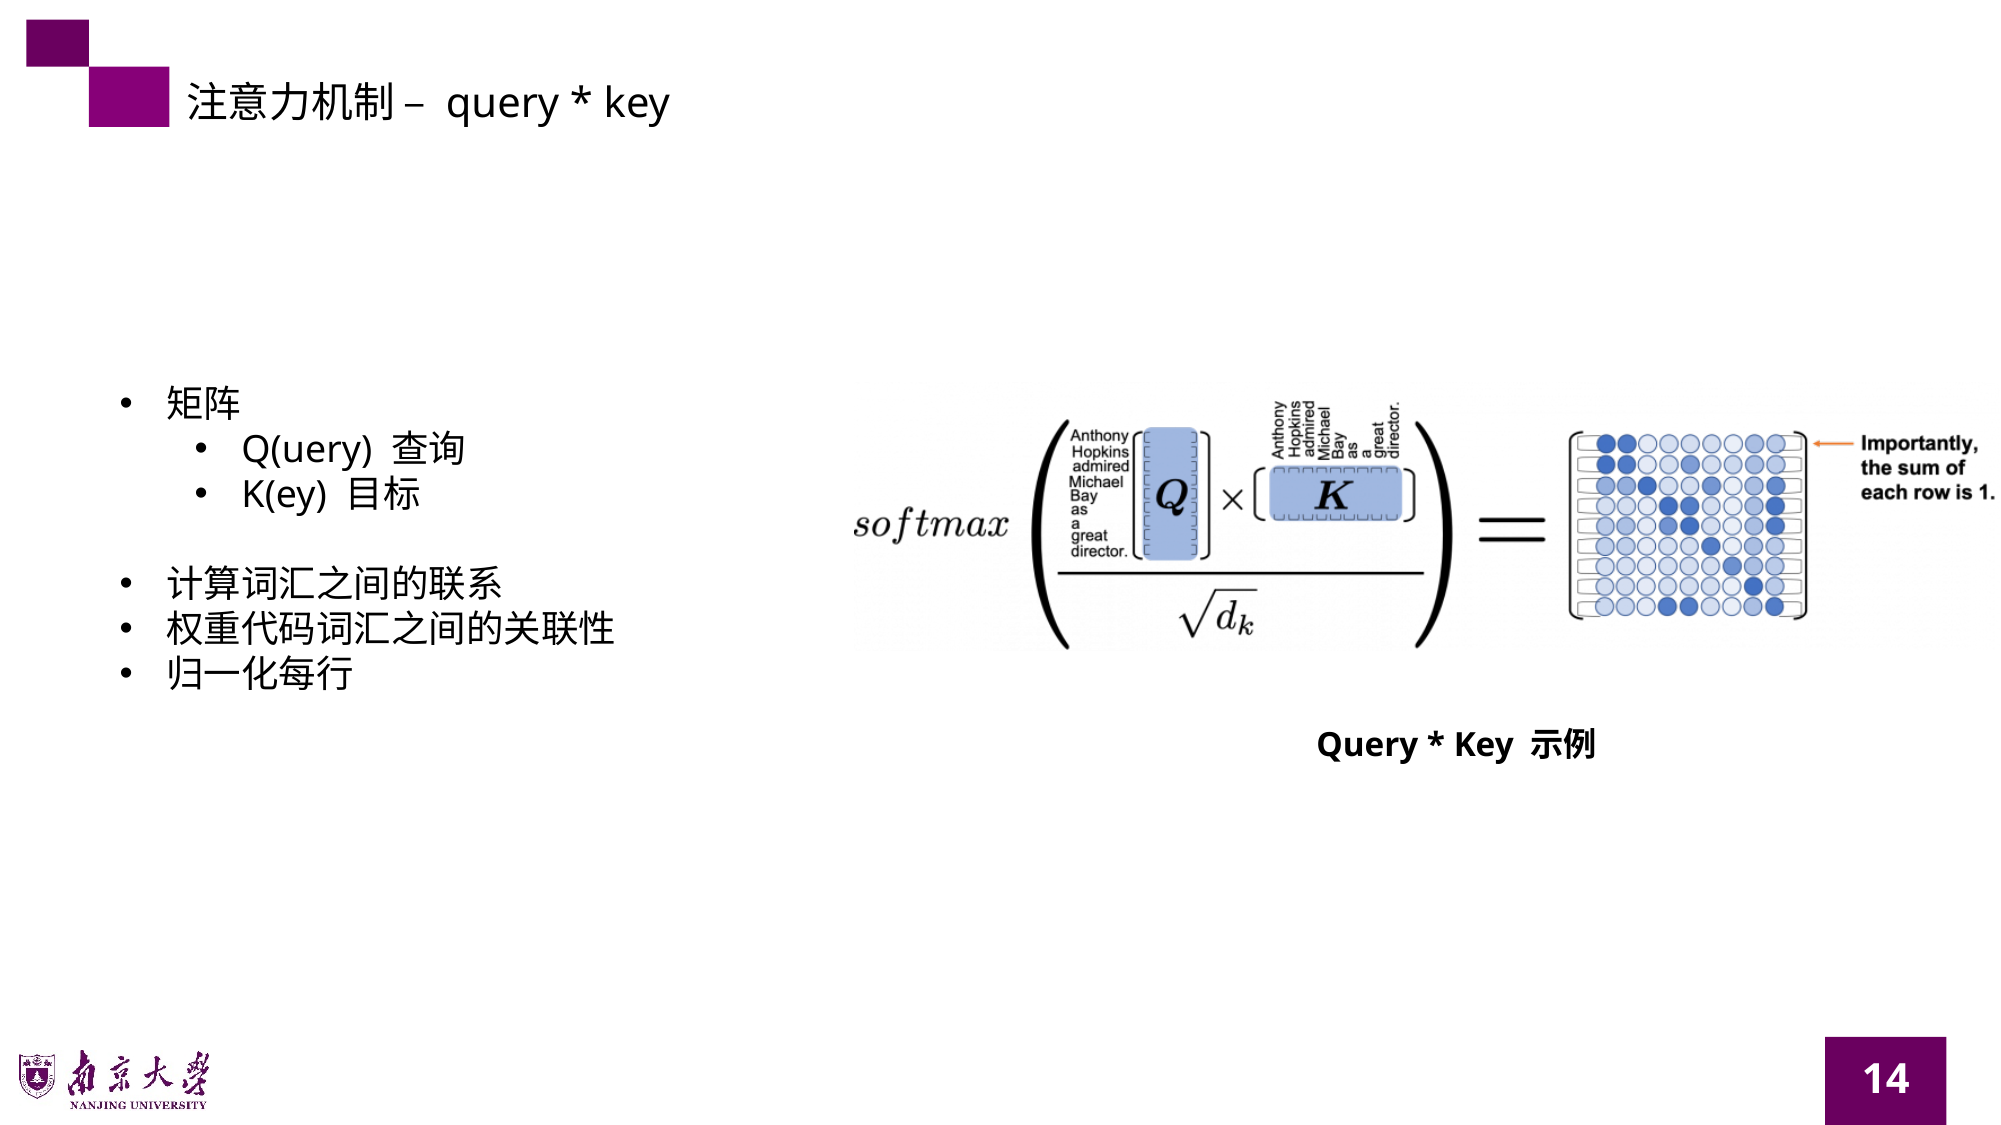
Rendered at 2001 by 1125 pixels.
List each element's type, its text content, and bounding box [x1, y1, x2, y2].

picture [854, 382, 2000, 651]
title 注意力机制 – query * key [171, 68, 1949, 272]
slide_number 14 [1771, 1050, 2000, 1111]
text_box 矩阵 Q(uery) 查询 K(ey) 目标 计算词汇之间的联系 权重代码词汇之间的关联性 归一化每行 [104, 372, 924, 702]
text_box Query * Key 示例 [1141, 715, 1772, 771]
picture [19, 1050, 209, 1111]
